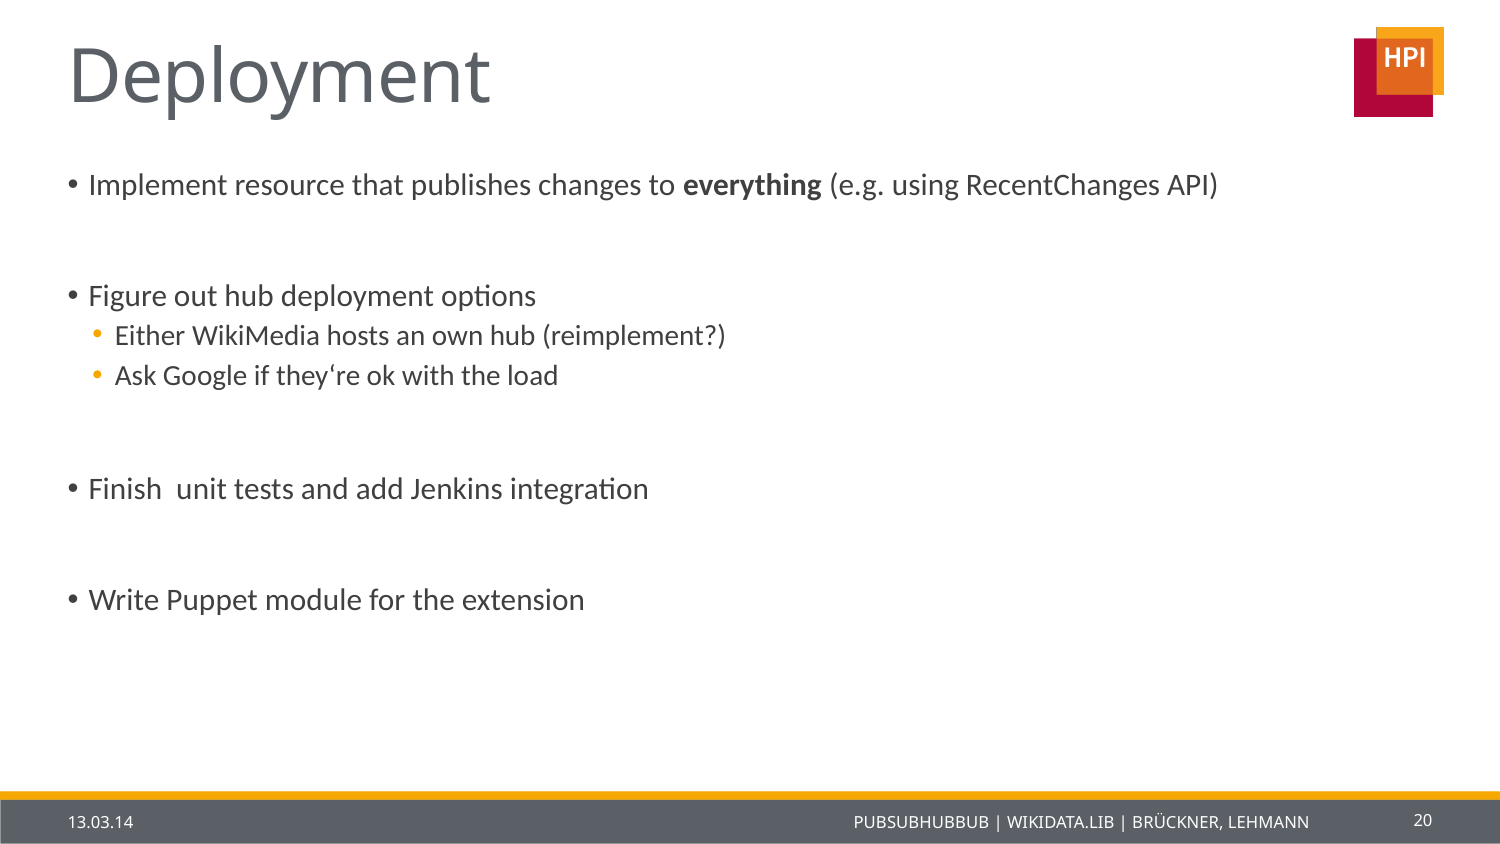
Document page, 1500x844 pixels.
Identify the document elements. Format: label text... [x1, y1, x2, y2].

list Implement resource that publishes changes to everything (e.g. using RecentChanges API) Figure out hub deployment options Either WikiMedia hosts an own hub (reimplement?) Ask Google if they‘re ok with the load Finish unit tests and add Jenkins integration Write Puppet module for the extension [56, 163, 1444, 748]
title Deployment [56, 0, 1299, 124]
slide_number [56, 799, 175, 844]
footer PubSubHubbub | Wikidata.lib | BrÜckner, Lehmann [178, 799, 1322, 844]
picture [1354, 27, 1444, 117]
slide_number 20 [1326, 799, 1444, 844]
